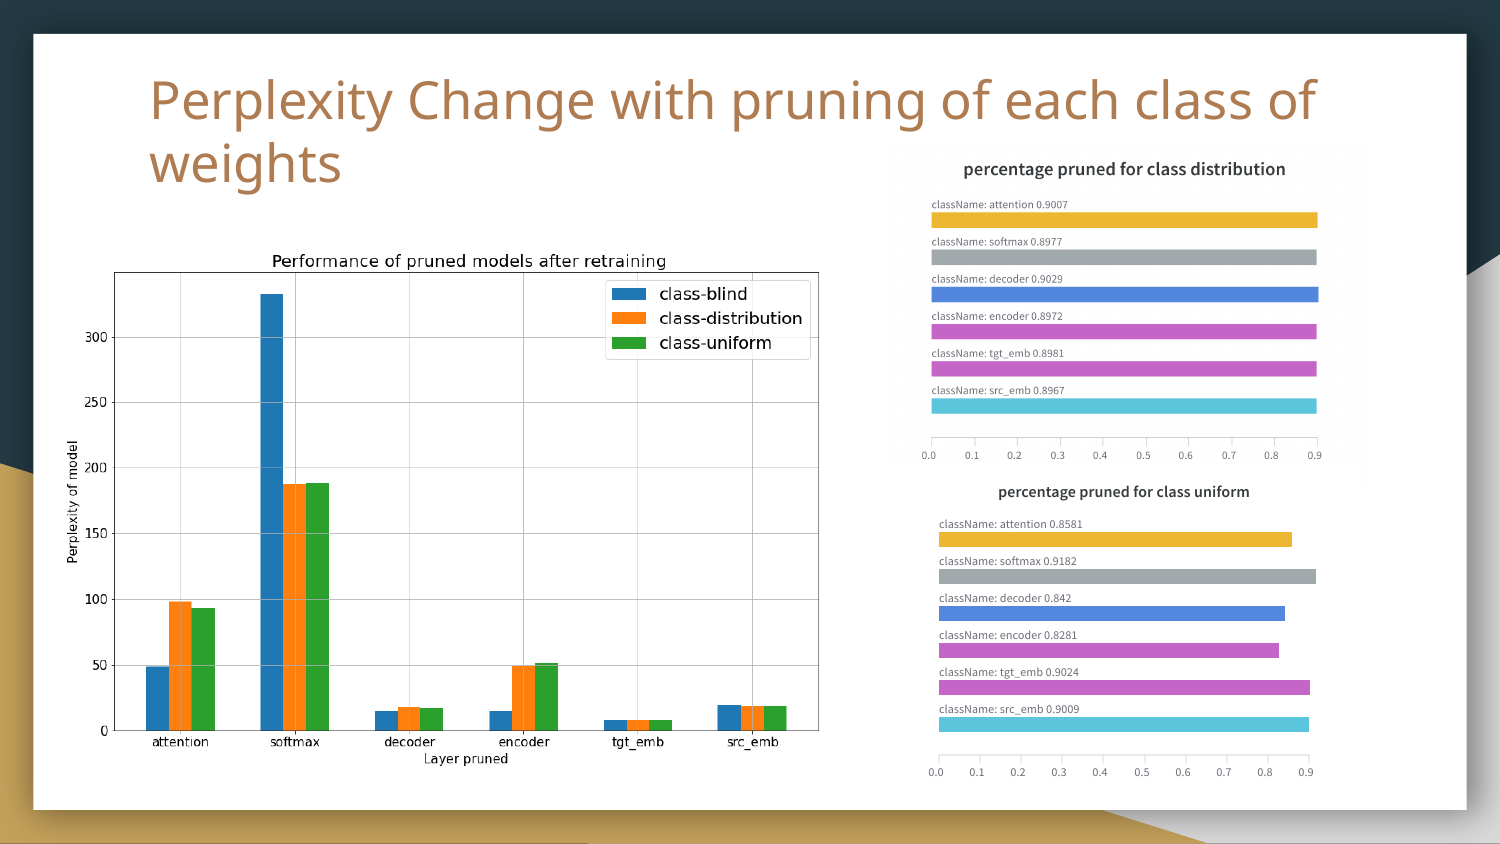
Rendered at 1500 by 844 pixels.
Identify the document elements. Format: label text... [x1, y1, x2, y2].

picture [0, 142, 1367, 806]
title Perplexity Change with pruning of each class of weights [134, 52, 1366, 198]
